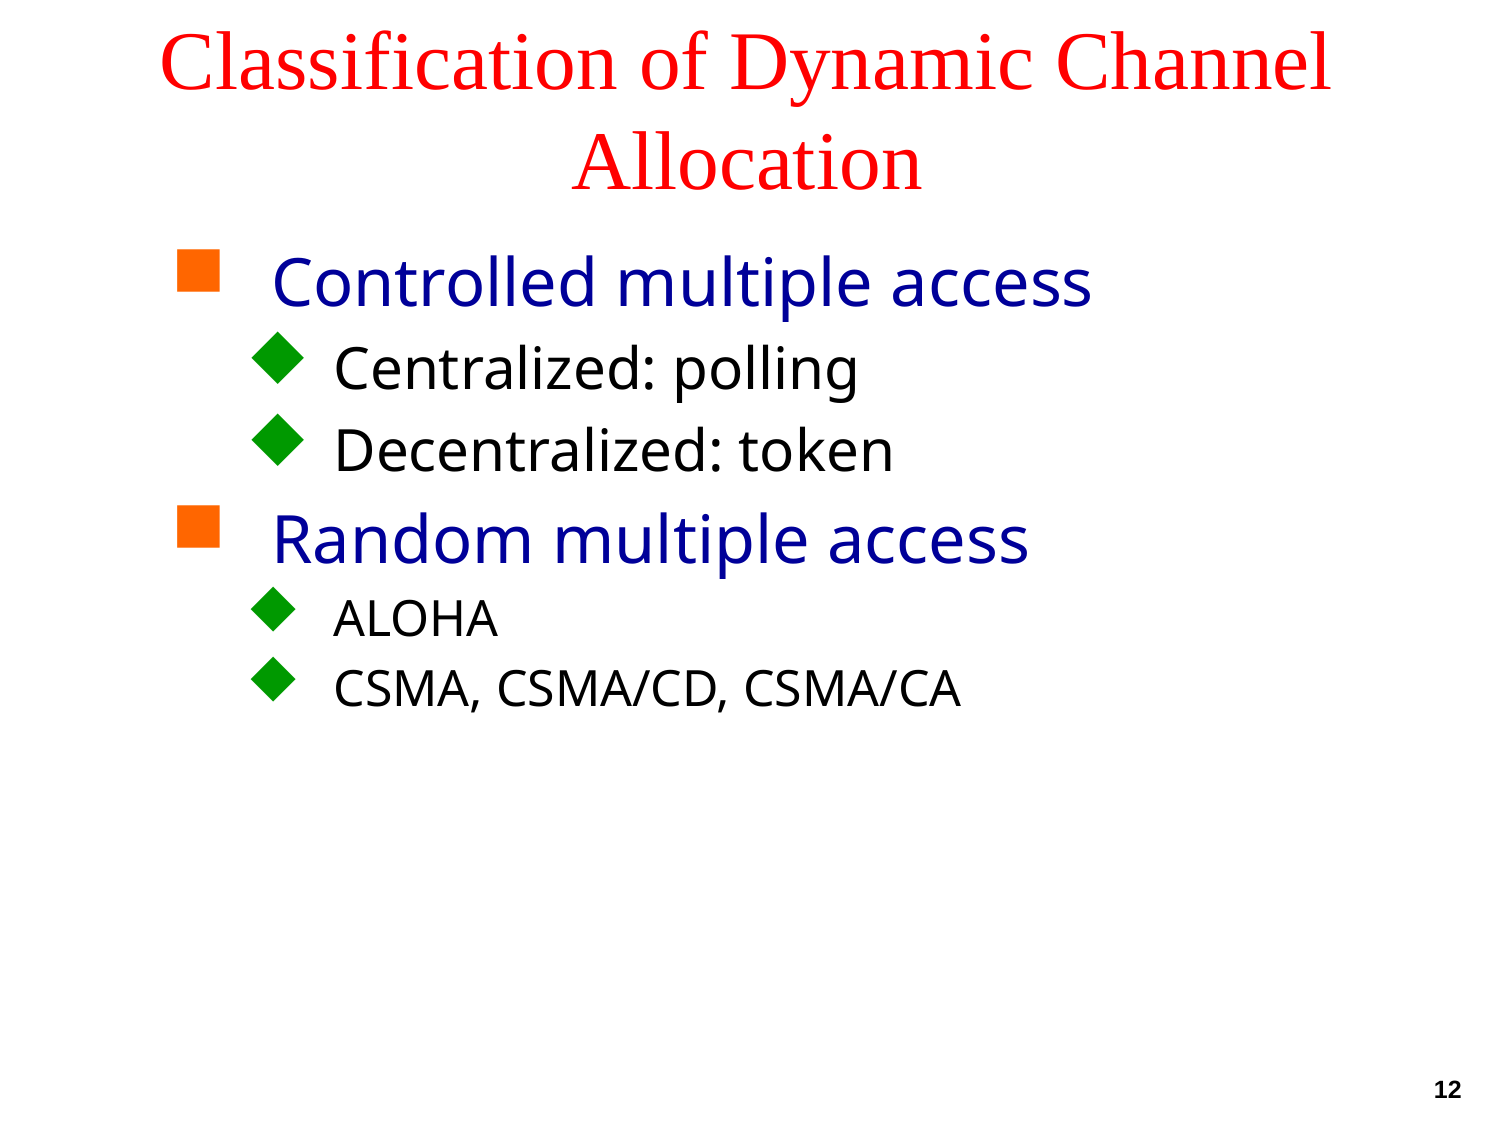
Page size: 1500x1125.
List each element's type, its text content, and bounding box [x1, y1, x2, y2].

title Classification of Dynamic Channel Allocation [25, 25, 1469, 187]
list Controlled multiple access Centralized: polling Decentralized: token Random multiple access ALOHA CSMA, CSMA/CD, CSMA/CA [155, 232, 1500, 1075]
